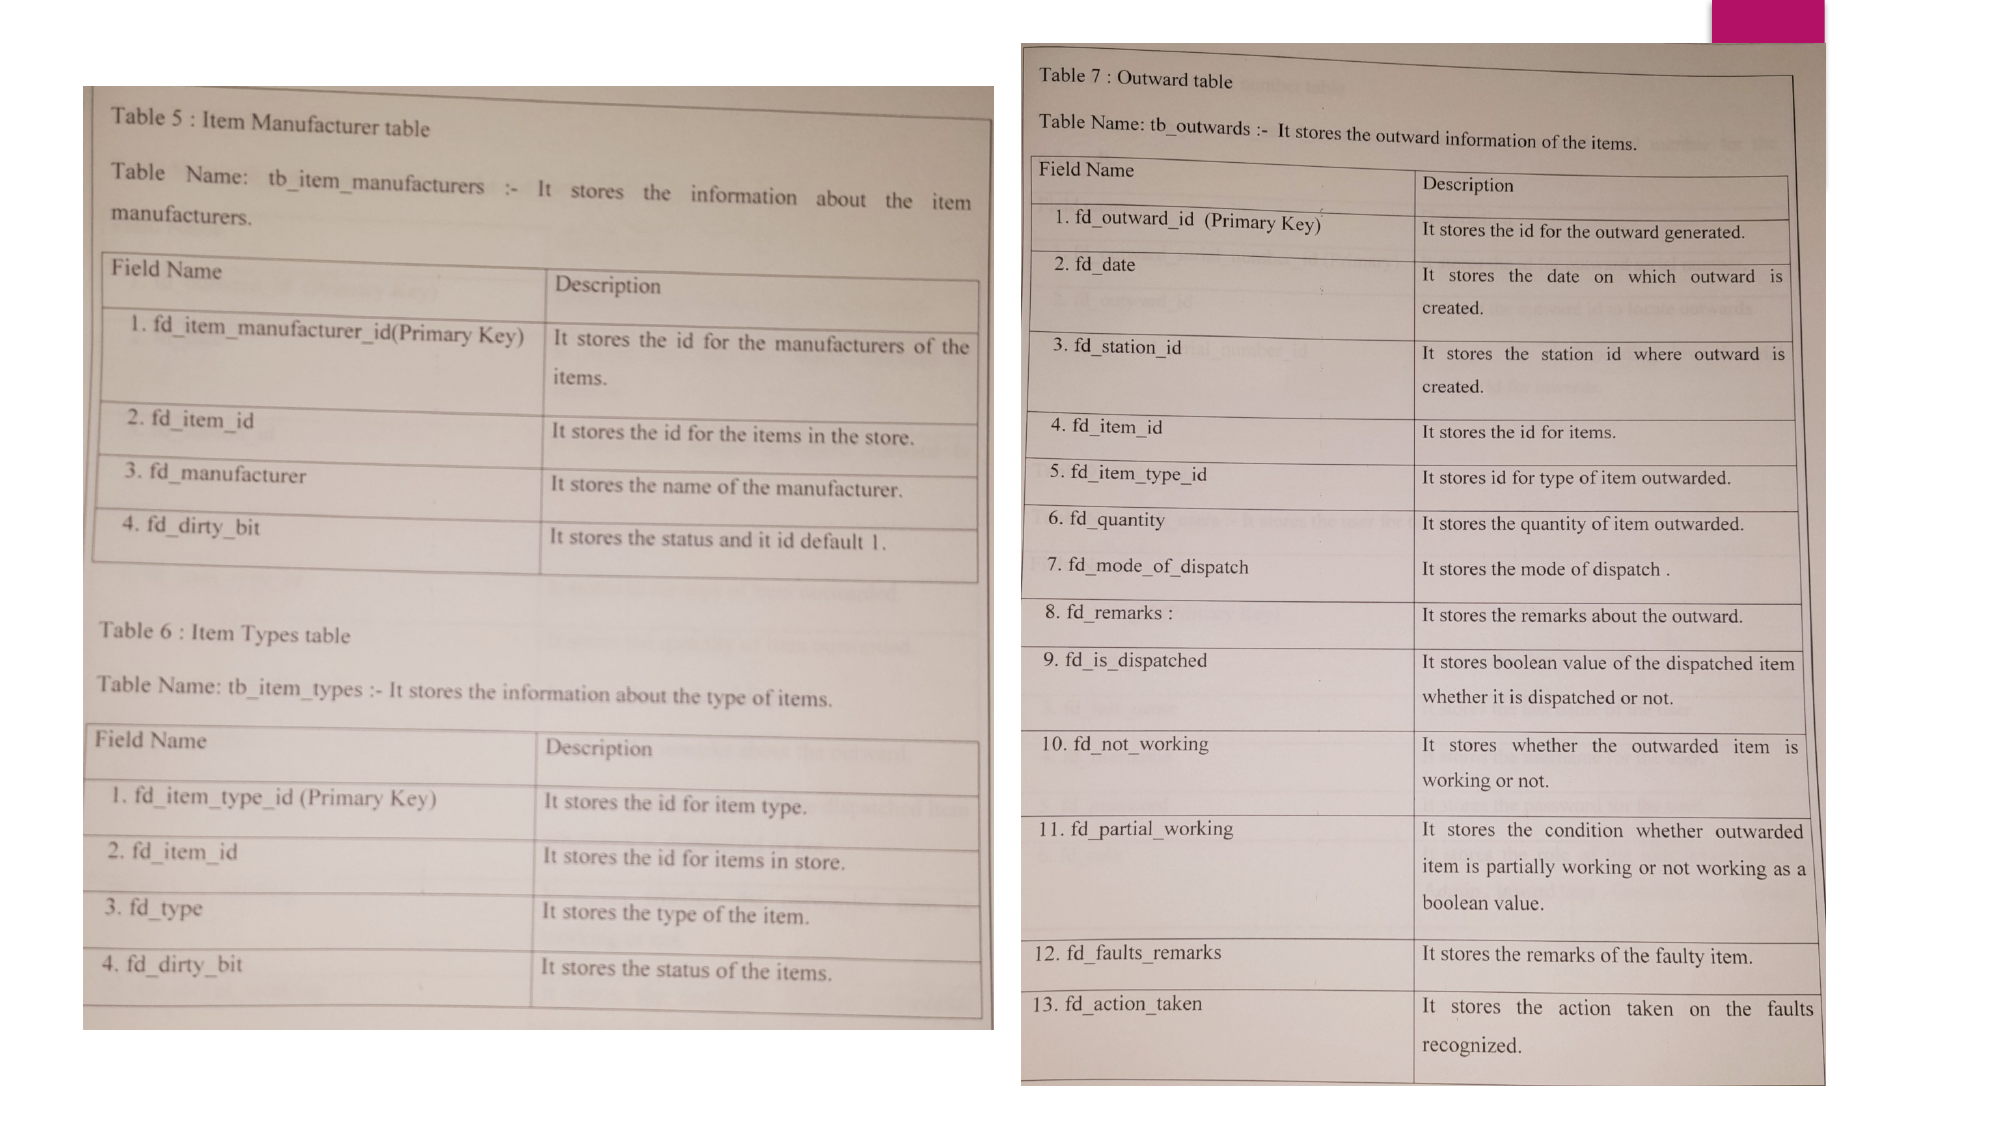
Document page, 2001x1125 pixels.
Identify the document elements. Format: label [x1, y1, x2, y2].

picture [1021, 42, 1826, 1086]
picture [83, 86, 994, 1030]
